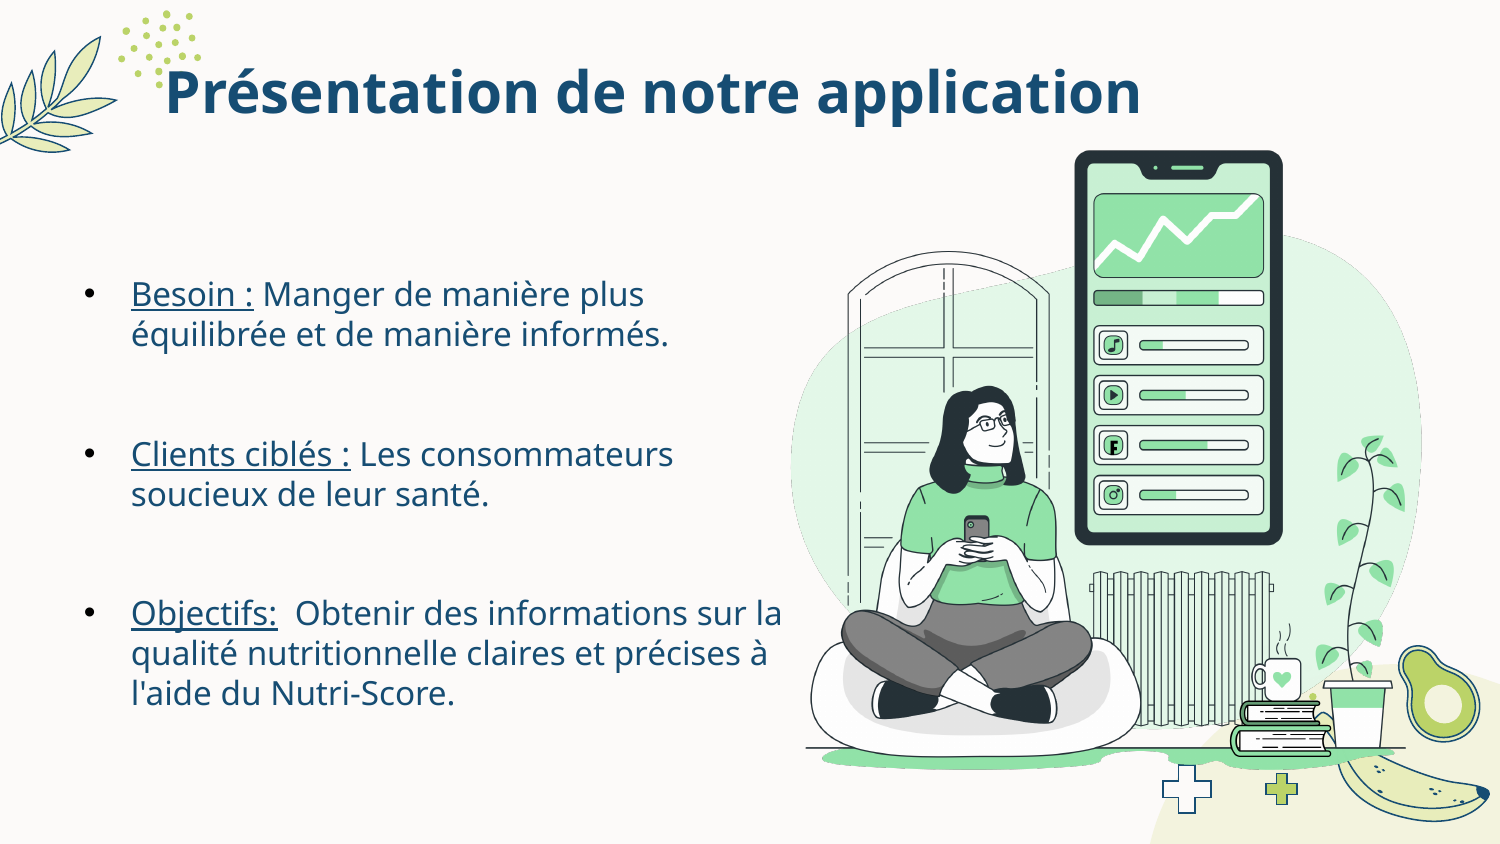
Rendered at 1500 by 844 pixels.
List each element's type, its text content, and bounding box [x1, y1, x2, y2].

text_box Besoin : Manger de manière plus équilibrée et de manière informés. Clients ciblés : Les consommateurs soucieux de leur santé. Objectifs: Obtenir des informations sur la qualité nutritionnelle claires et précises à l'aide du Nutri-Score. [68, 265, 813, 844]
picture [749, 104, 1463, 816]
text_box Présentation de notre application [149, 40, 1414, 135]
